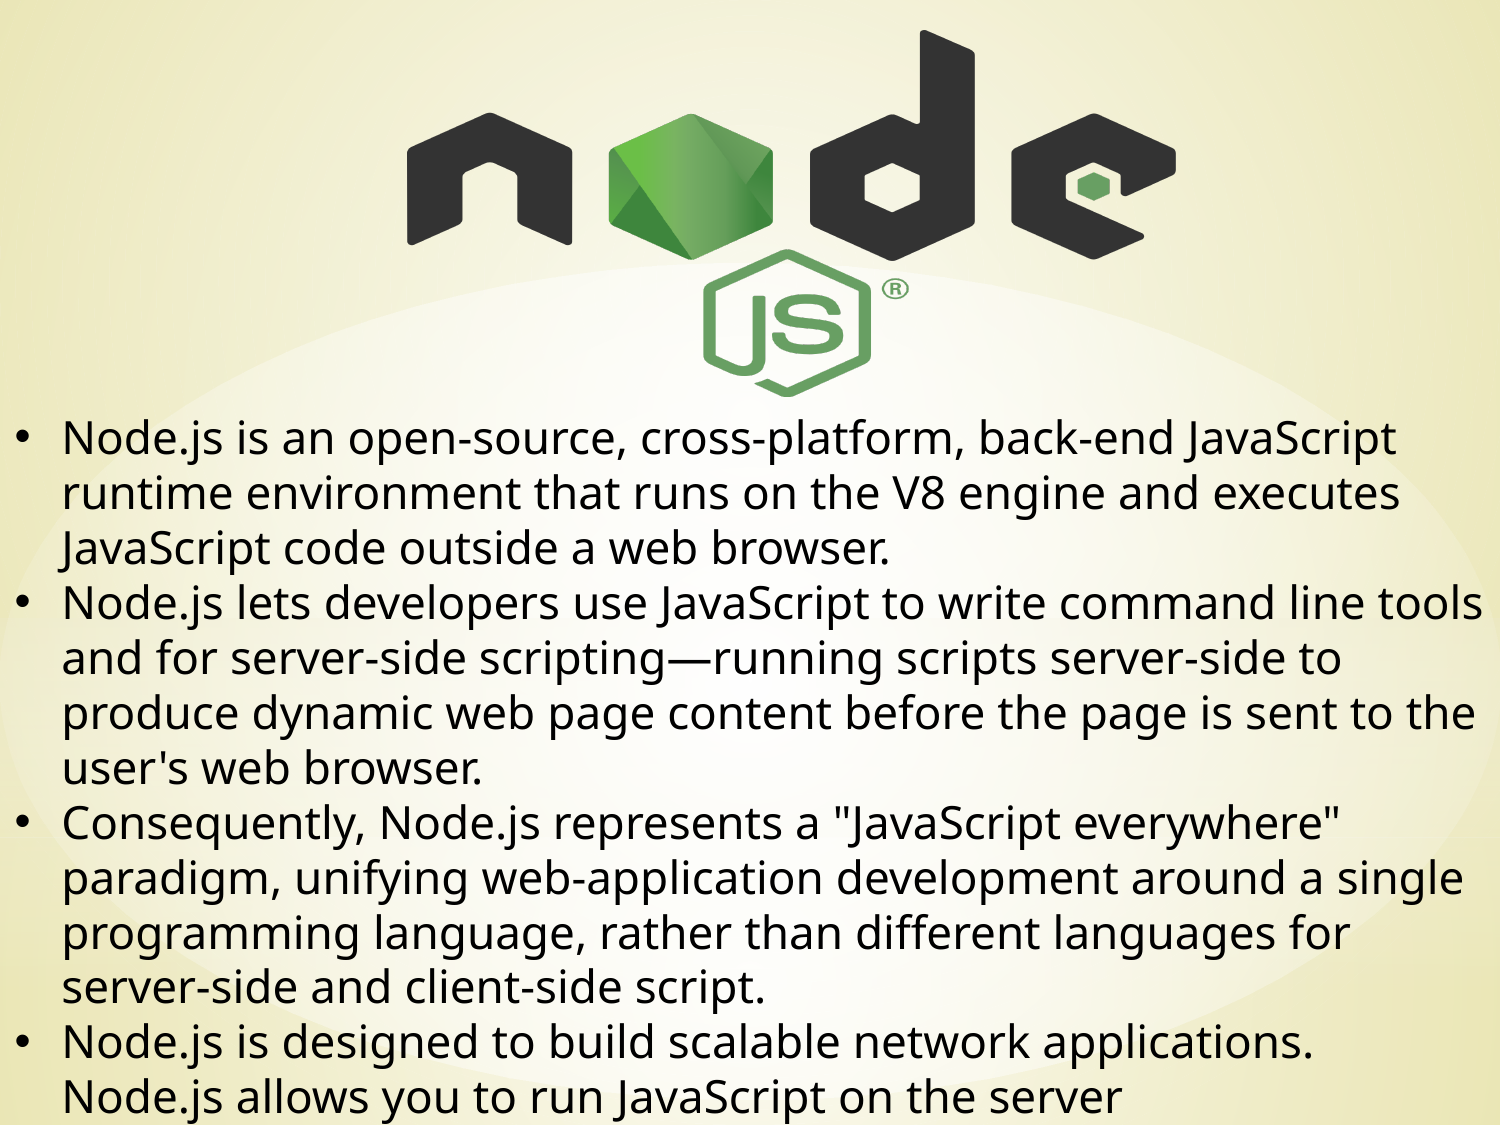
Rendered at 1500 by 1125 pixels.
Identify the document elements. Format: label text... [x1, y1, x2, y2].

text_box Node.js is an open-source, cross-platform, back-end JavaScript runtime environment that runs on the V8 engine and executes JavaScript code outside a web browser. Node.js lets developers use JavaScript to write command line tools and for server-side scripting—running scripts server-side to produce dynamic web page content before the page is sent to the user's web browser. Consequently, Node.js represents a "JavaScript everywhere" paradigm, unifying web-application development around a single programming language, rather than different languages for server-side and client-side script. Node.js is designed to build scalable network applications. Node.js allows you to run JavaScript on the server [0, 401, 1500, 1125]
picture [407, 30, 1176, 397]
